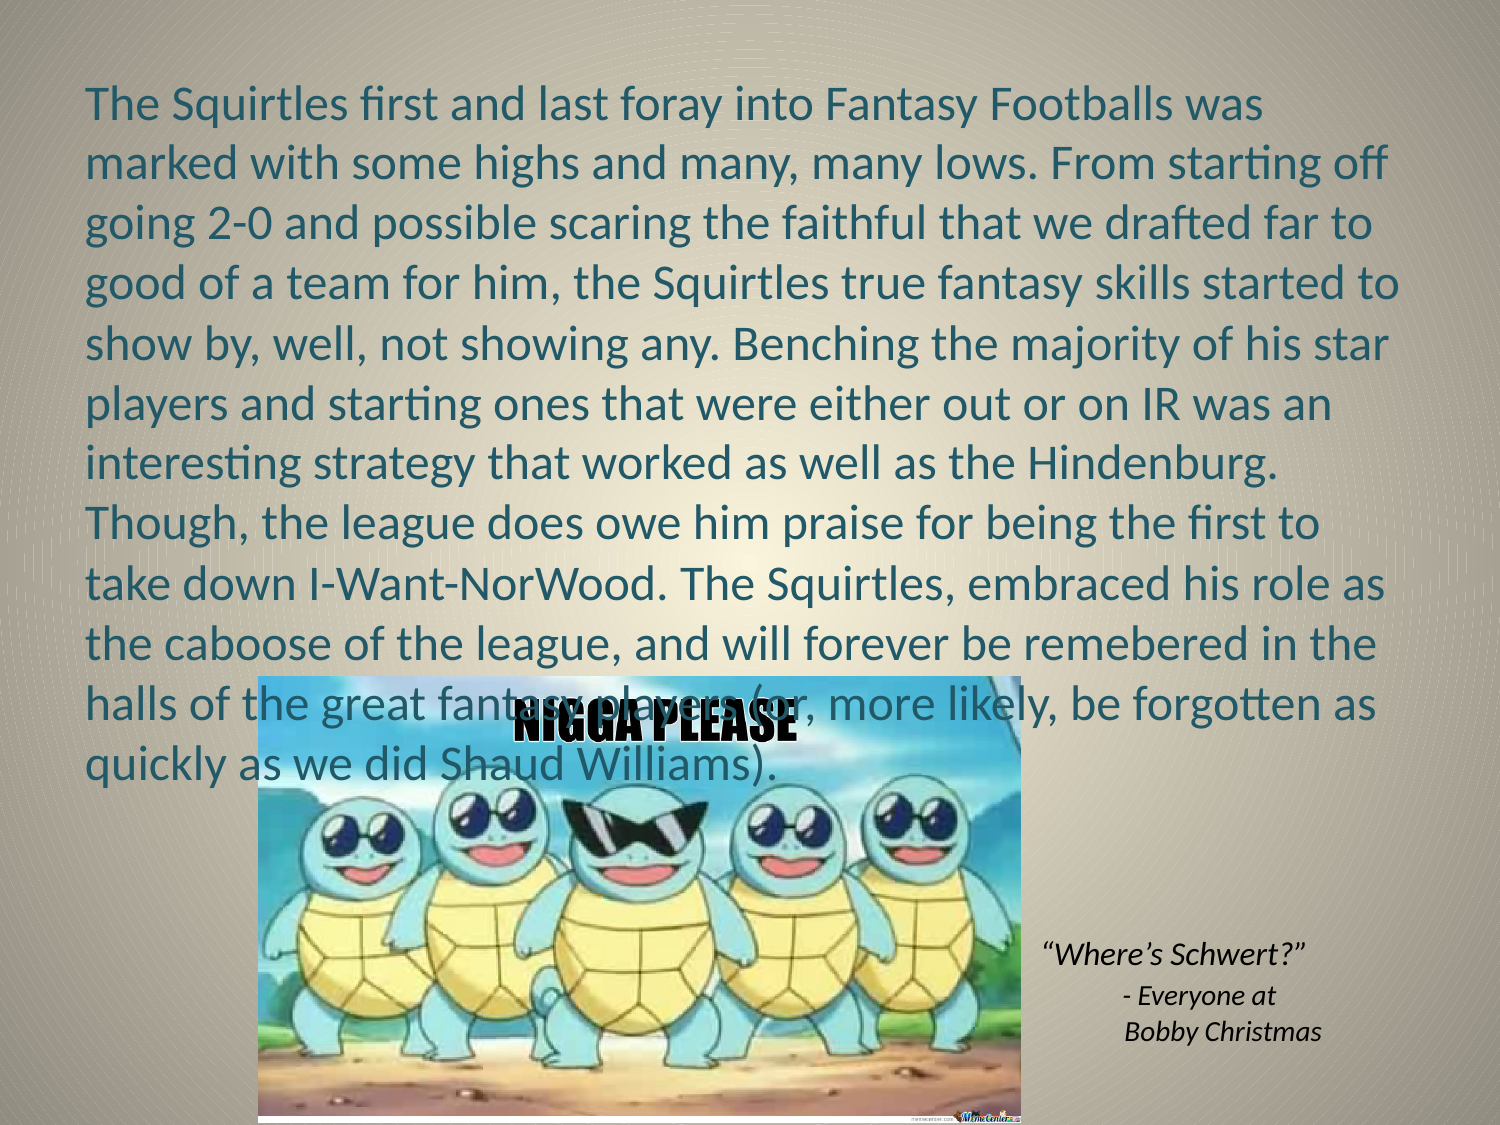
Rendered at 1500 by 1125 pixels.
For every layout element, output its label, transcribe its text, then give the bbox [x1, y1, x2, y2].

text_box “Where’s Schwert?” - Everyone at Bobby Christmas [1027, 924, 1425, 1055]
picture [257, 676, 1021, 1124]
list The Squirtles first and last foray into Fantasy Footballs was marked with some highs and many, many lows. From starting off going 2-0 and possible scaring the faithful that we drafted far to good of a team for him, the Squirtles true fantasy skills started to show by, well, not showing any. Benching the majority of his star players and starting ones that were either out or on IR was an interesting strategy that worked as well as the Hindenburg. Though, the league does owe him praise for being the first to take down I-Want-NorWood. The Squirtles, embraced his role as the caboose of the league, and will forever be remebered in the halls of the great fantasy players (or, more likely, be forgotten as quickly as we did Shaud Williams). [69, 62, 1420, 805]
